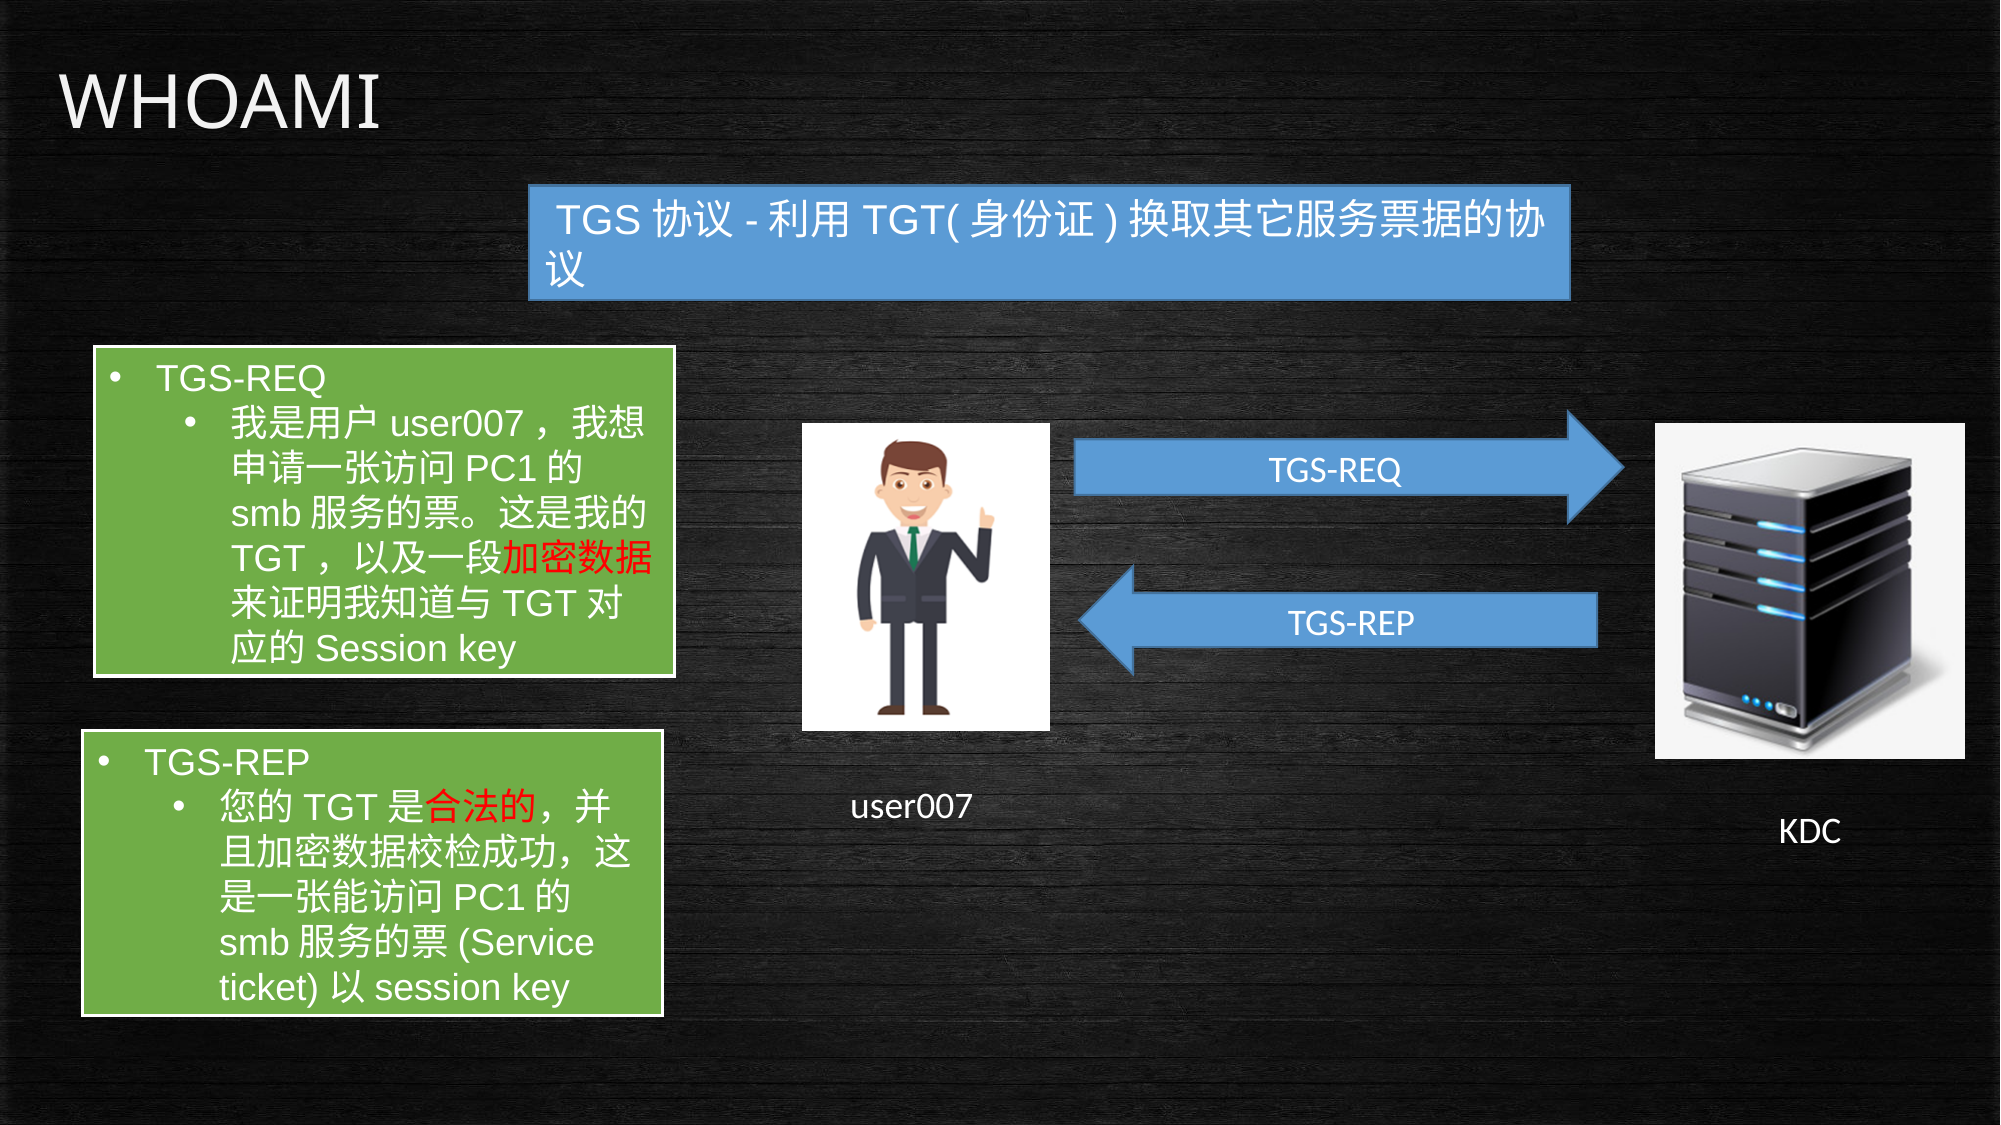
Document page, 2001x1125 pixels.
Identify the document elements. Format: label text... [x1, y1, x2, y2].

text_box WHOAMI [43, 46, 870, 152]
text_box TGS-REQ 我是用户user007，我想申请一张访问PC1的smb服务的票。这是我的TGT，以及一段加密数据来证明我知道与TGT对应的Session key [93, 345, 676, 678]
text_box KDC [1764, 798, 1857, 859]
picture [0, 0, 2000, 1125]
text_box TGS协议-利用TGT(身份证)换取其它服务票据的协议 [528, 184, 1571, 301]
text_box TGS-REQ [1073, 408, 1626, 526]
text_box TGS-REP [1077, 563, 1599, 677]
text_box user007 [835, 774, 989, 834]
text_box TGS-REP 您的TGT是合法的，并且加密数据校检成功，这是一张能访问PC1的smb服务的票(Service ticket)以session key [81, 729, 664, 1017]
